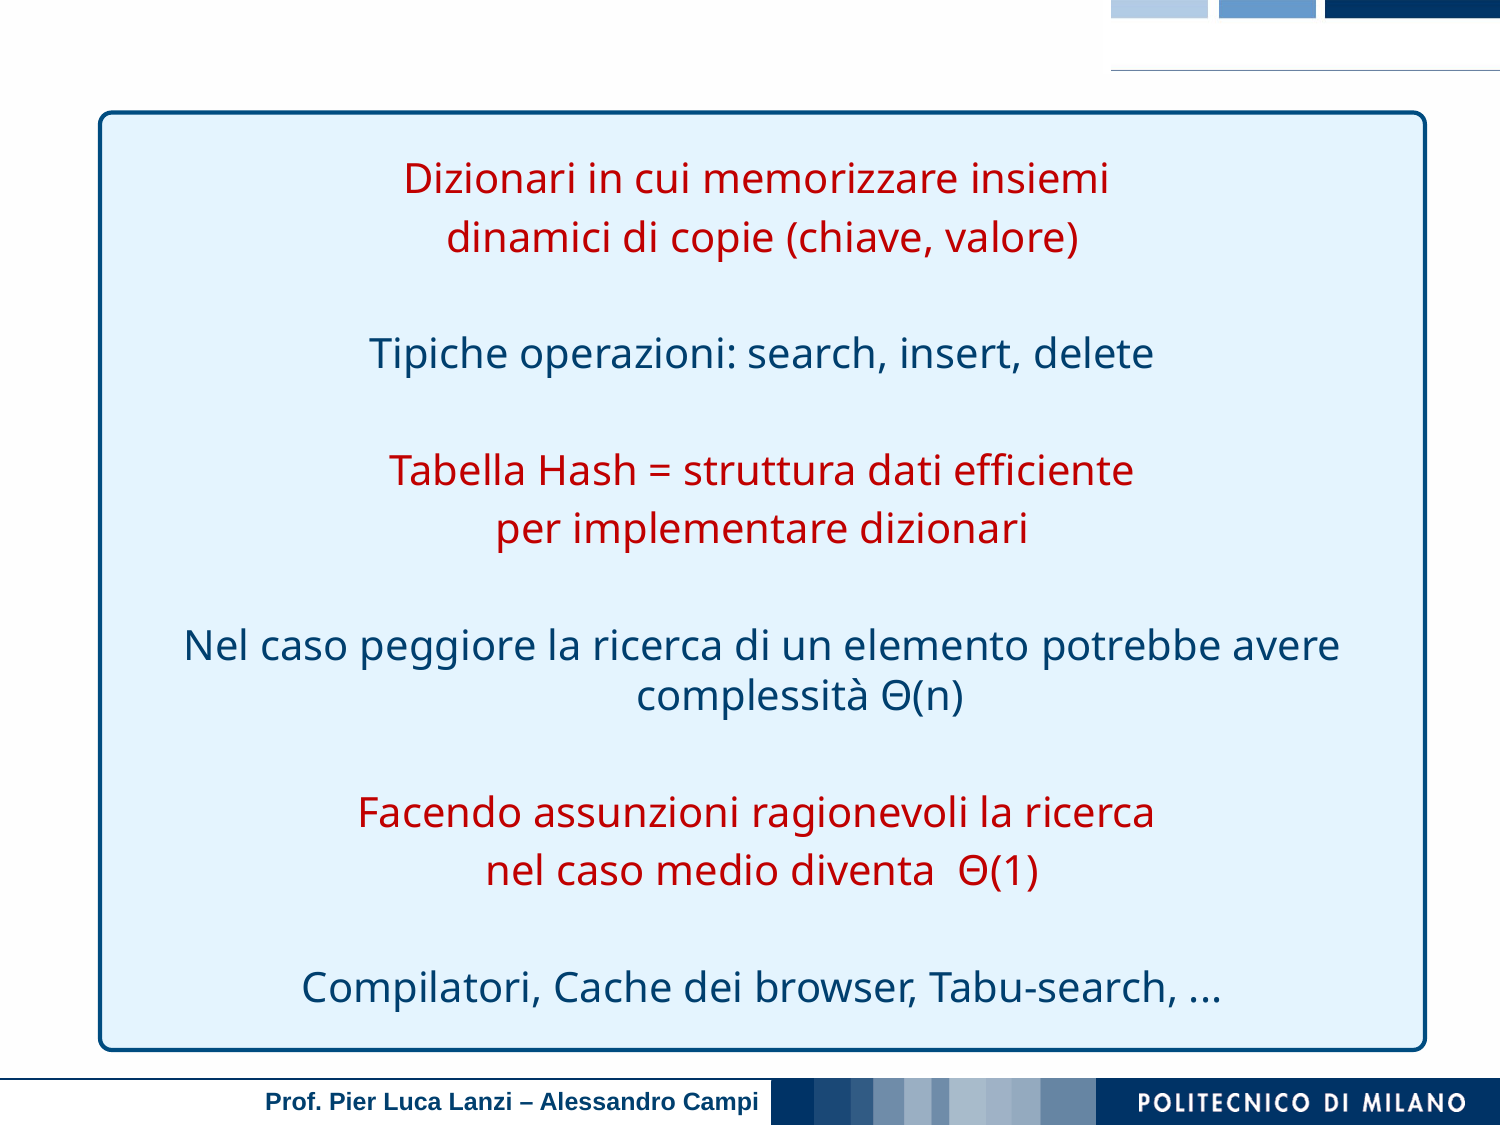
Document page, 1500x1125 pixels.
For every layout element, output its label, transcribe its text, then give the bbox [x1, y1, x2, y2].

picture [1103, 0, 1500, 74]
picture [0, 1074, 1500, 1125]
text_box Dizionari in cui memorizzare insiemi dinamici di copie (chiave, valore) Tipiche operazioni: search, insert, delete Tabella Hash = struttura dati efficiente per implementare dizionari Nel caso peggiore la ricerca di un elemento potrebbe avere complessità Θ(n) Facendo assunzioni ragionevoli la ricerca nel caso medio diventa Θ(1) Compilatori, Cache dei browser, Tabu-search, ... [99, 112, 1426, 1051]
